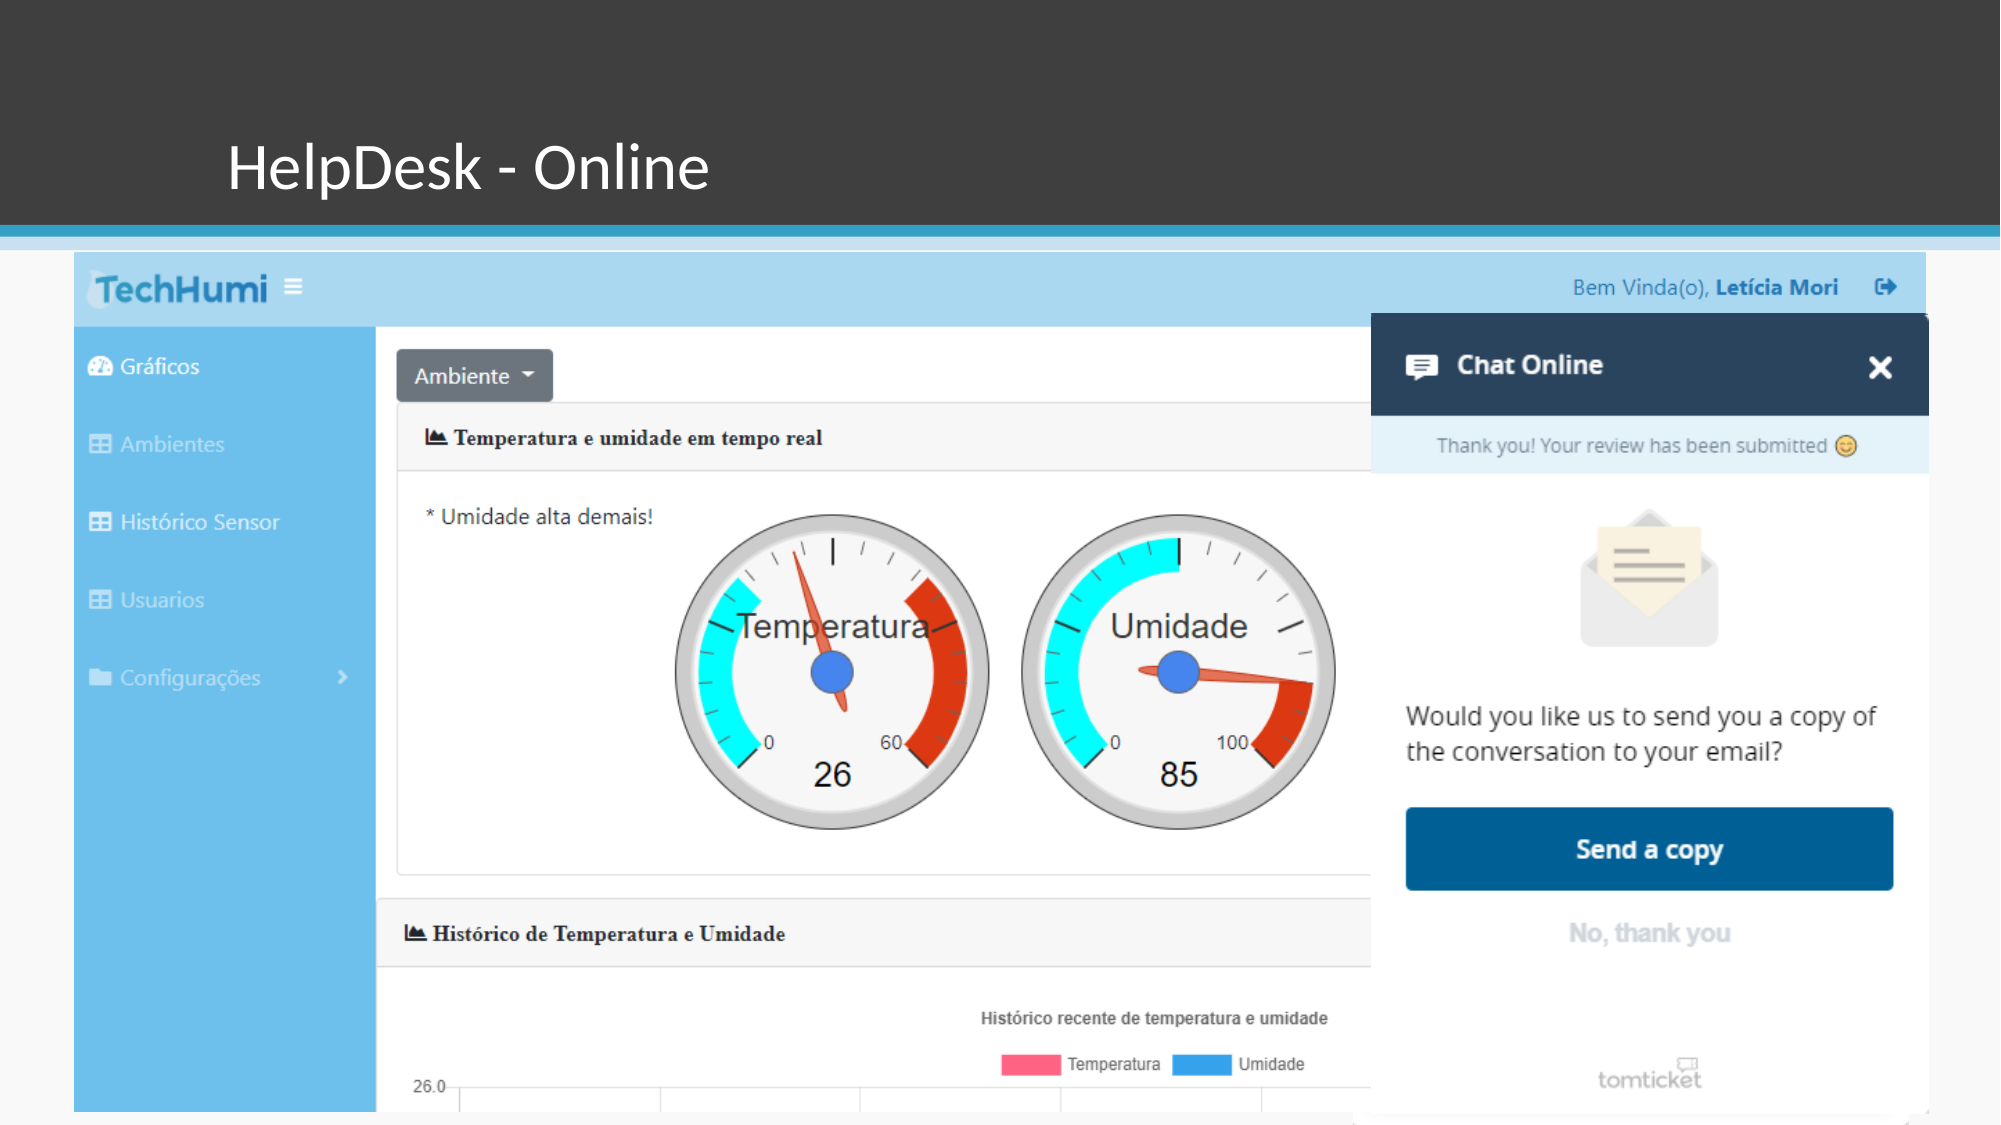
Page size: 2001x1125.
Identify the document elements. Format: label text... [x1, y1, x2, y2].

picture [74, 252, 1929, 1125]
title HelpDesk - Online [212, 41, 1788, 212]
